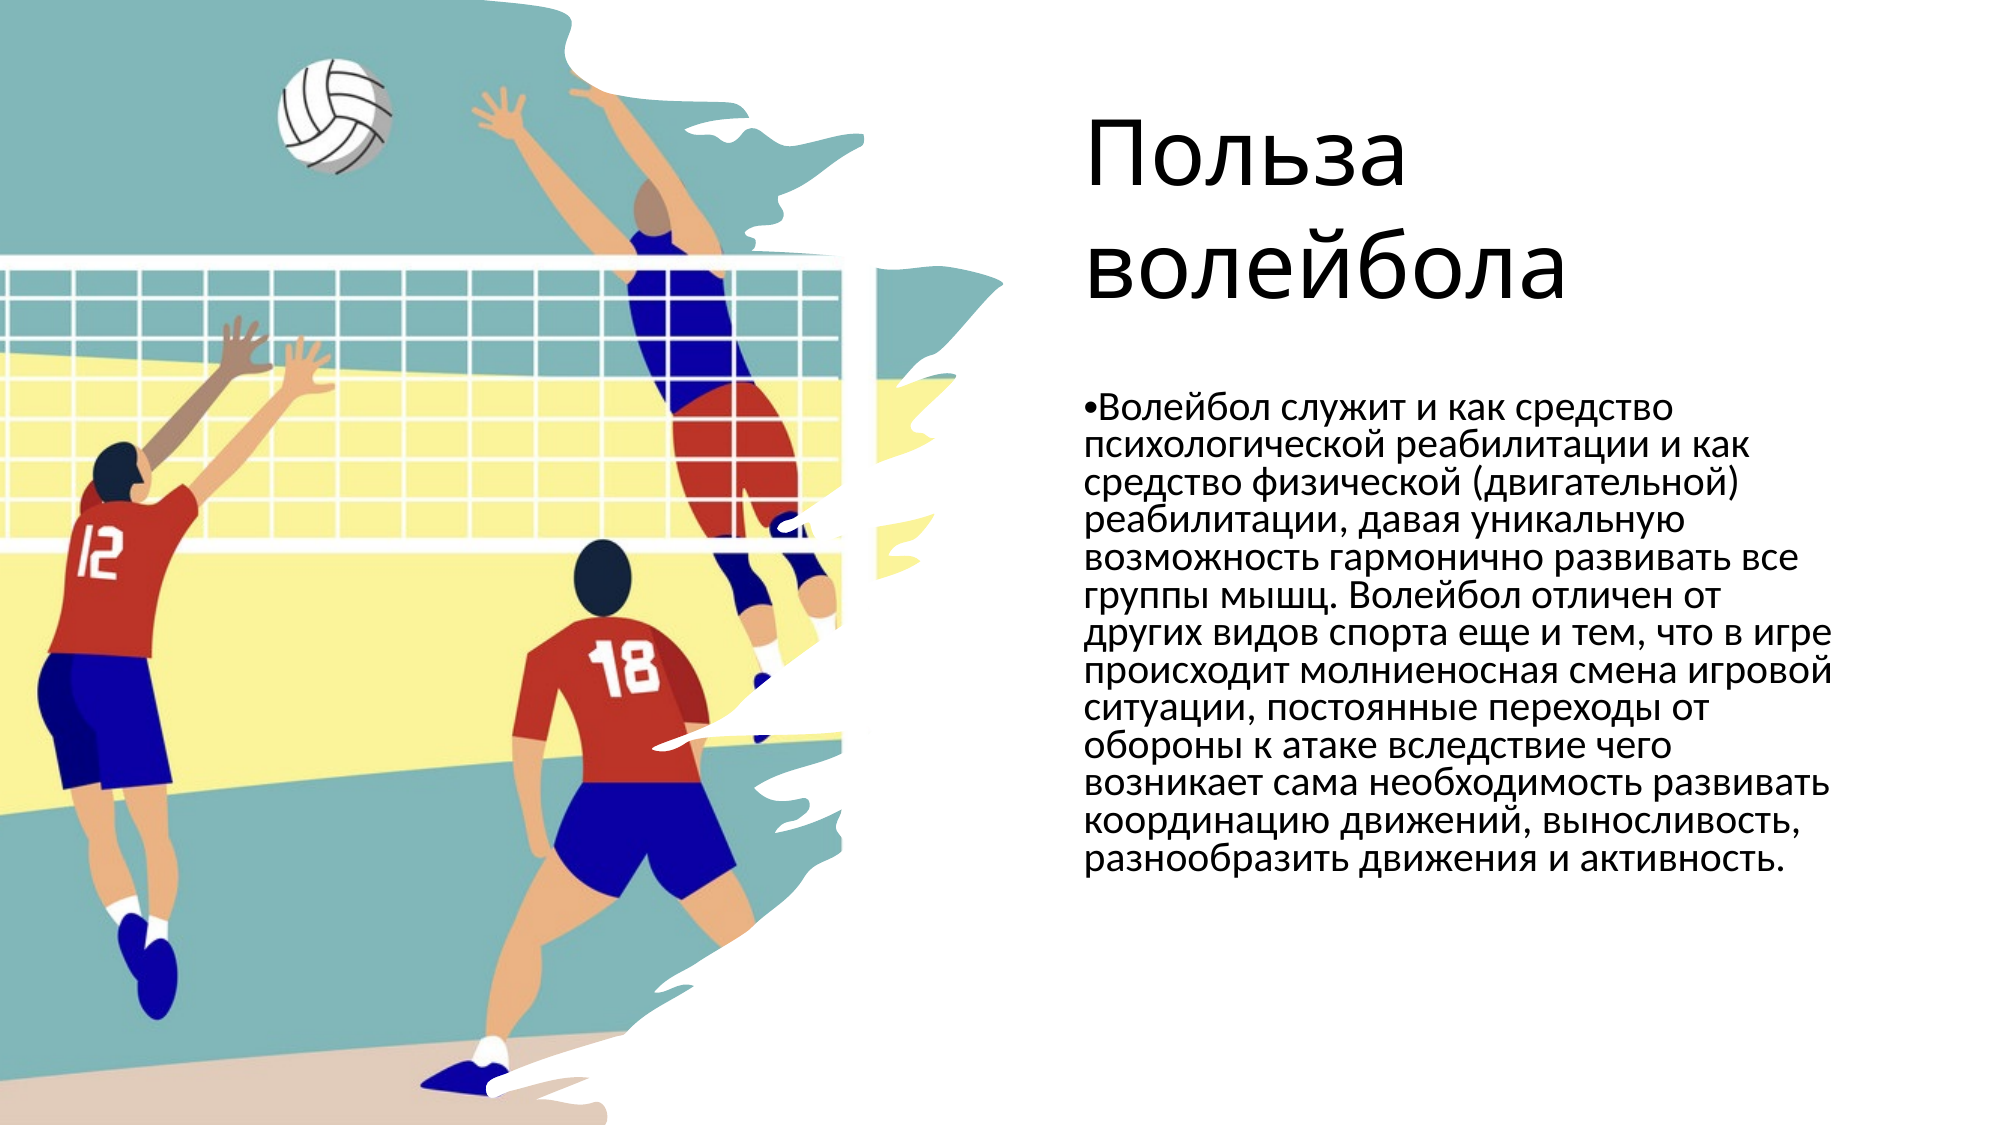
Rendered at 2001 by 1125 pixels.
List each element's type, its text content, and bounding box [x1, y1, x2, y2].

text_box [1004, 0, 2000, 1125]
text_box Польза волейбола [1068, 59, 1863, 357]
text_box Волейбол служит и как средство психологической реабилитации и как средство физической (двигательной) реабилитации, давая уникальную возможность гармонично развивать все группы мышц. Волейбол отличен от других видов спорта еще и тем, что в игре происходит молниеносная смена игровой ситуации, постоянные переходы от обороны к атаке вследствие чего возникает сама необходимость развивать координацию движений, выносливость, разнообразить движения и активность. [1068, 382, 1863, 1014]
picture [0, 0, 1004, 1125]
